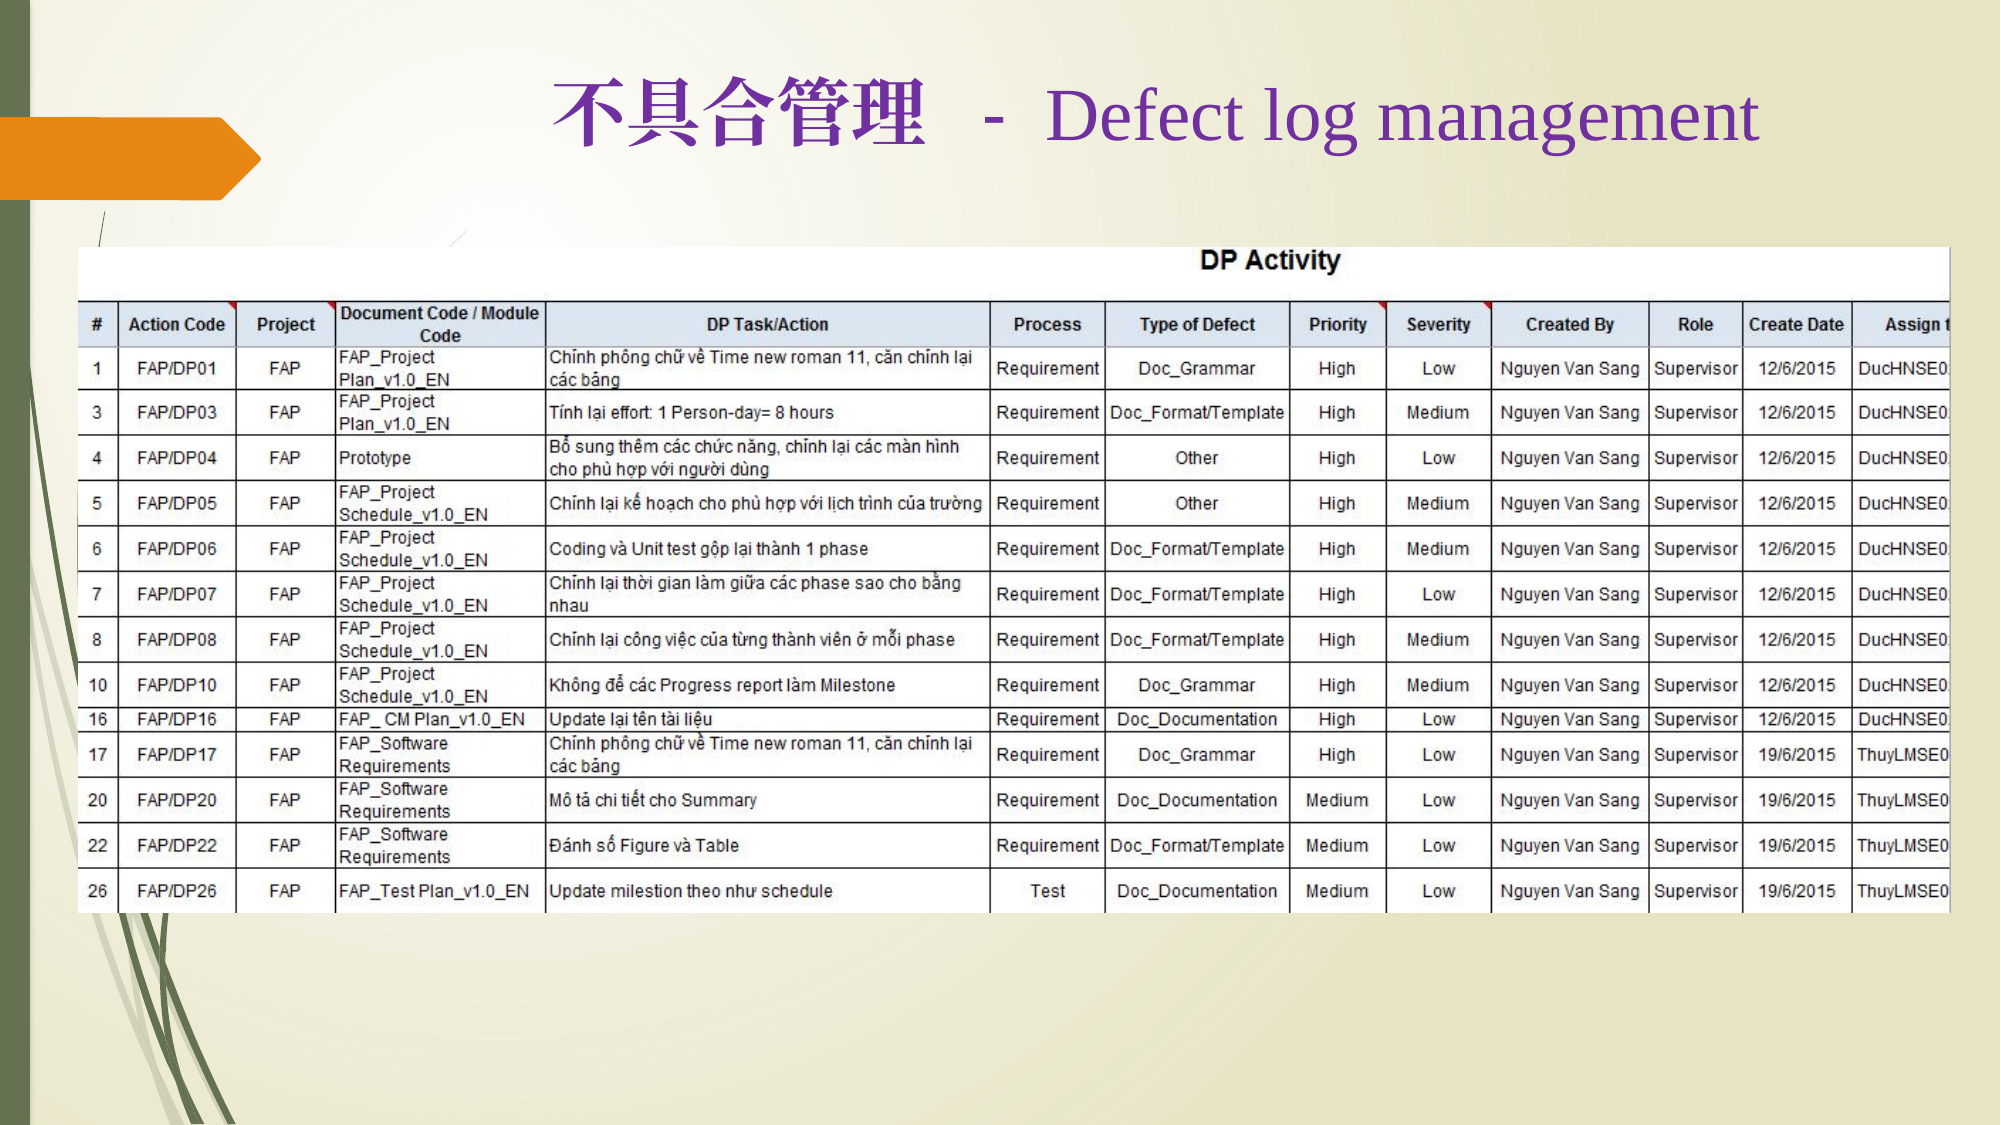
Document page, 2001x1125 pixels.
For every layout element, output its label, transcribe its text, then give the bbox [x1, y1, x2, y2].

title 不具合管理 - Defect log management [425, 57, 1888, 182]
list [78, 247, 1951, 913]
